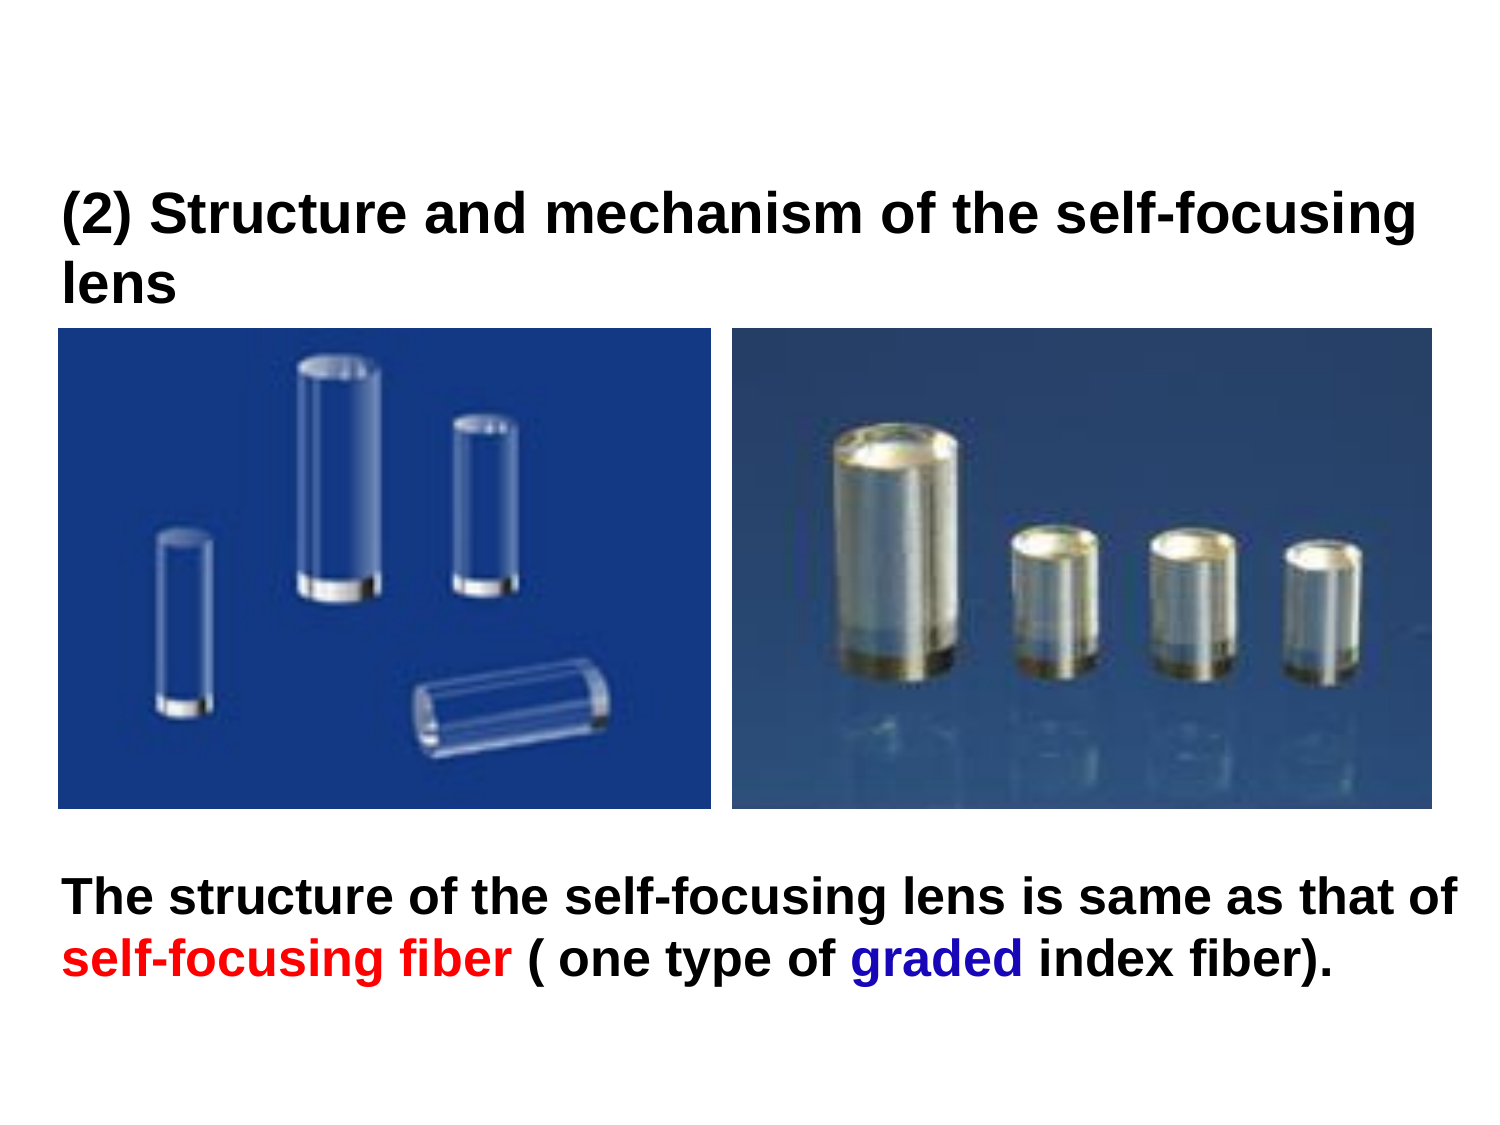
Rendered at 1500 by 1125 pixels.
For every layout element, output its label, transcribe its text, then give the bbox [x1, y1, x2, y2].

picture [58, 327, 711, 809]
text_box The structure of the self-focusing lens is same as that of self-focusing fiber ( one type of graded index fiber). [46, 854, 1500, 995]
text_box (2) Structure and mechanism of the self-focusing lens [46, 167, 1454, 323]
picture [732, 327, 1432, 809]
